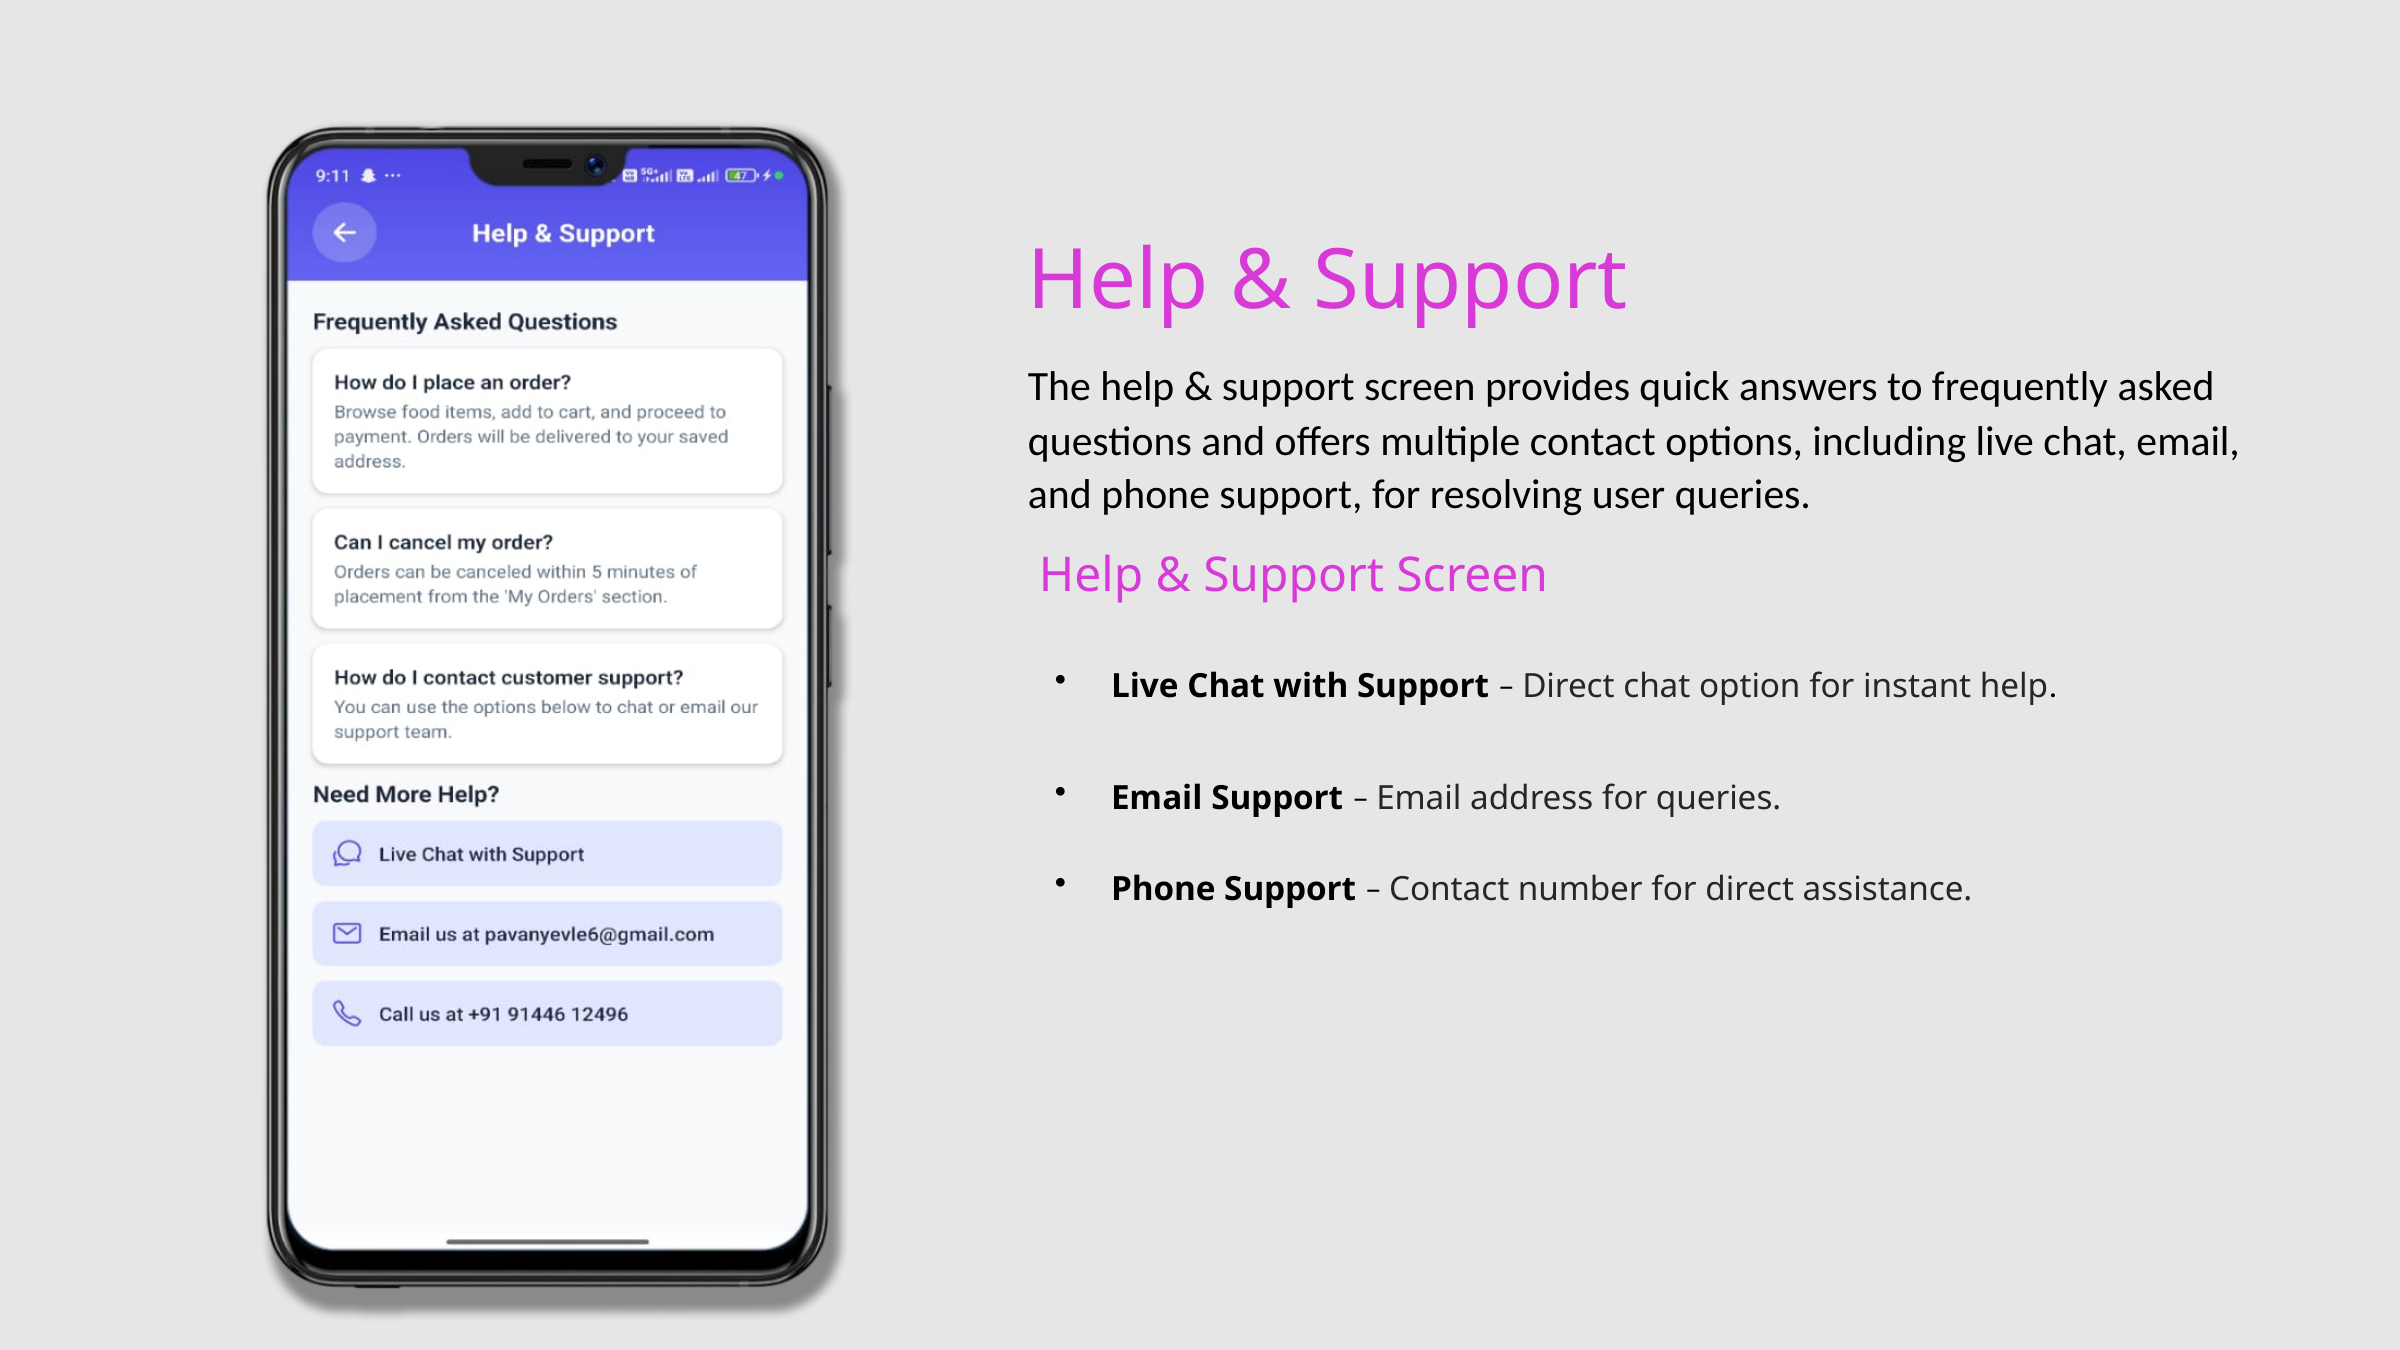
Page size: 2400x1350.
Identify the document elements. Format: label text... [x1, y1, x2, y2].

text_box Help & Support [1027, 224, 1983, 326]
text_box Live Chat with Support – Direct chat option for instant help. [1054, 649, 2280, 705]
text_box Help & Support Screen [1038, 540, 1524, 602]
text_box The help & support screen provides quick answers to frequently asked questions and offers multiple contact options, including live chat, email, and phone support, for resolving user queries. [1027, 354, 2254, 465]
text_box Phone Support – Contact number for direct assistance. [1054, 852, 2280, 908]
text_box Email Support – Email address for queries. [1054, 761, 2280, 817]
picture [174, 16, 925, 1350]
